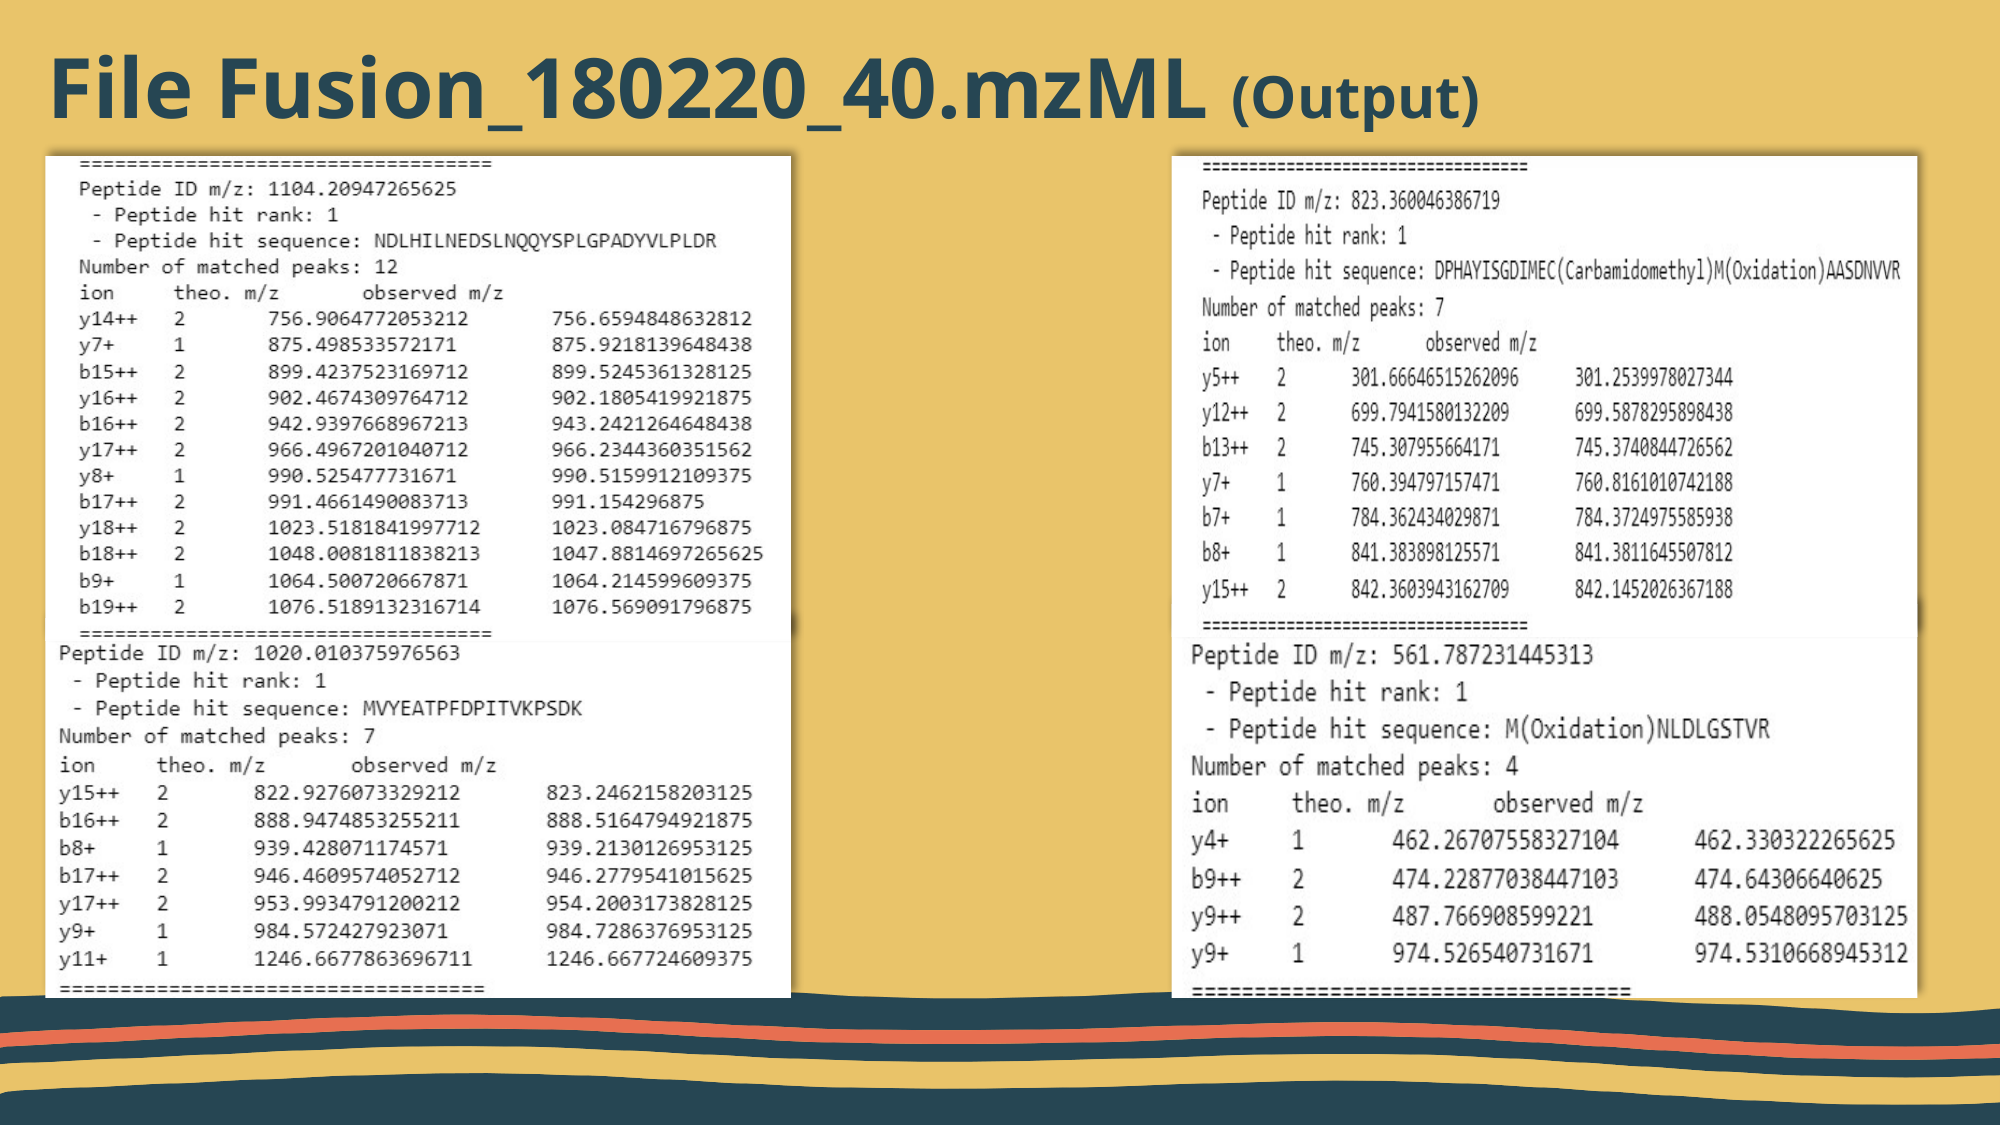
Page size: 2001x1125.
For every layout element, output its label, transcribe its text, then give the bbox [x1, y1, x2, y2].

picture [0, 156, 2000, 1125]
title File Fusion_180220_40.mzML (Output) [32, 39, 1758, 235]
